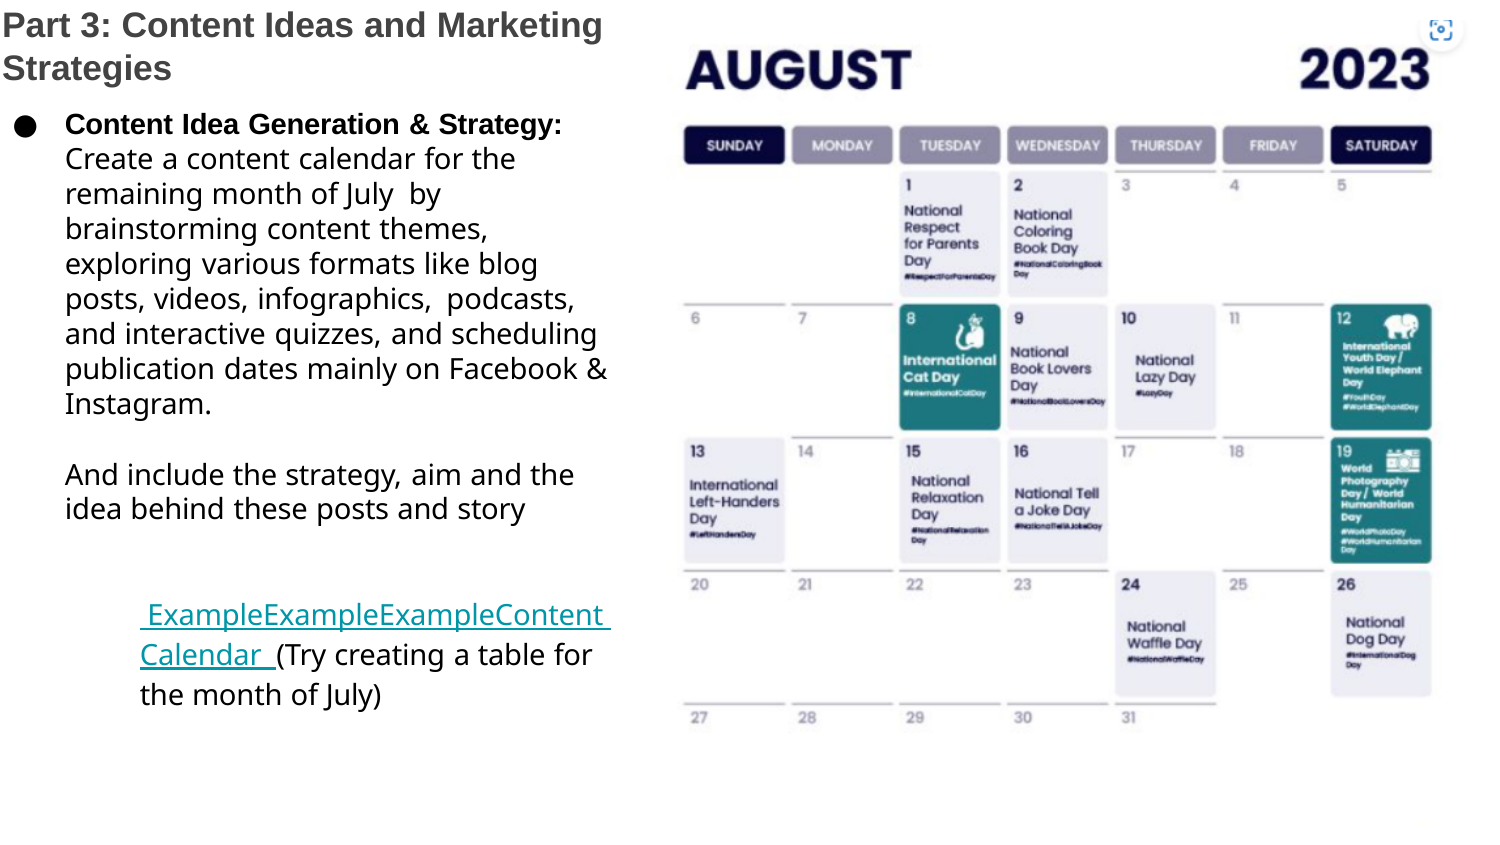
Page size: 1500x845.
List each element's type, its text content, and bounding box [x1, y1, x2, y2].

text_box Part 3: Content Ideas and Marketing Strategies [0, 0, 750, 88]
text_box Content Idea Generation & Strategy: Create a content calendar for the remaining month of July by brainstorming content themes, exploring various formats like blog posts, videos, infographics, podcasts, and interactive quizzes, and scheduling publication dates mainly on Facebook & Instagram. And include the strategy, aim and the idea behind these posts and story ExampleExampleExampleContent Calendar (Try creating a table for the month of July) [5, 103, 621, 711]
picture [640, 20, 1500, 829]
